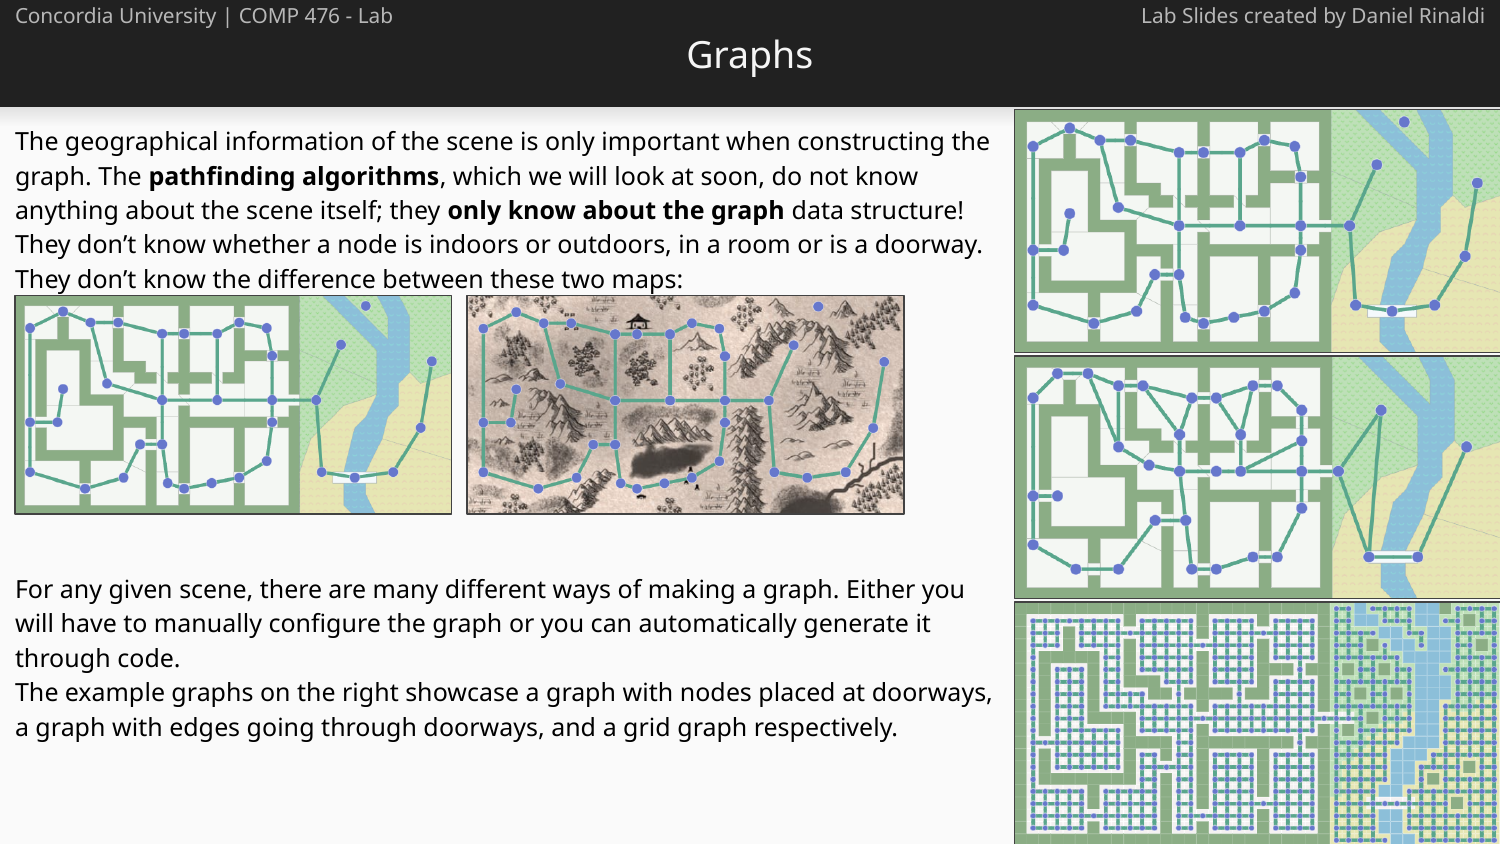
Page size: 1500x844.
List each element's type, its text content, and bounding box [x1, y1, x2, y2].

text_box Concordia University | COMP 476 - Lab [0, 0, 425, 31]
picture [1014, 356, 1500, 599]
text_box The geographical information of the scene is only important when constructing the graph. The pathfinding algorithms, which we will look at soon, do not know anything about the scene itself; they only know about the graph data structure! They don’t know whether a node is indoors or outdoors, in a room or is a doorway. They don’t know the difference between these two maps: For any given scene, there are many different ways of making a graph. Either you will have to manually configure the graph or you can automatically generate it through code. The example graphs on the right showcase a graph with nodes placed at doorways, a graph with edges going through doorways, and a grid graph respectively. [0, 106, 1016, 844]
title Graphs [0, 0, 1500, 107]
picture [1014, 602, 1500, 844]
picture [15, 295, 451, 514]
picture [467, 295, 904, 514]
picture [1014, 110, 1500, 352]
text_box Lab Slides created by Daniel Rinaldi [1082, 0, 1500, 31]
